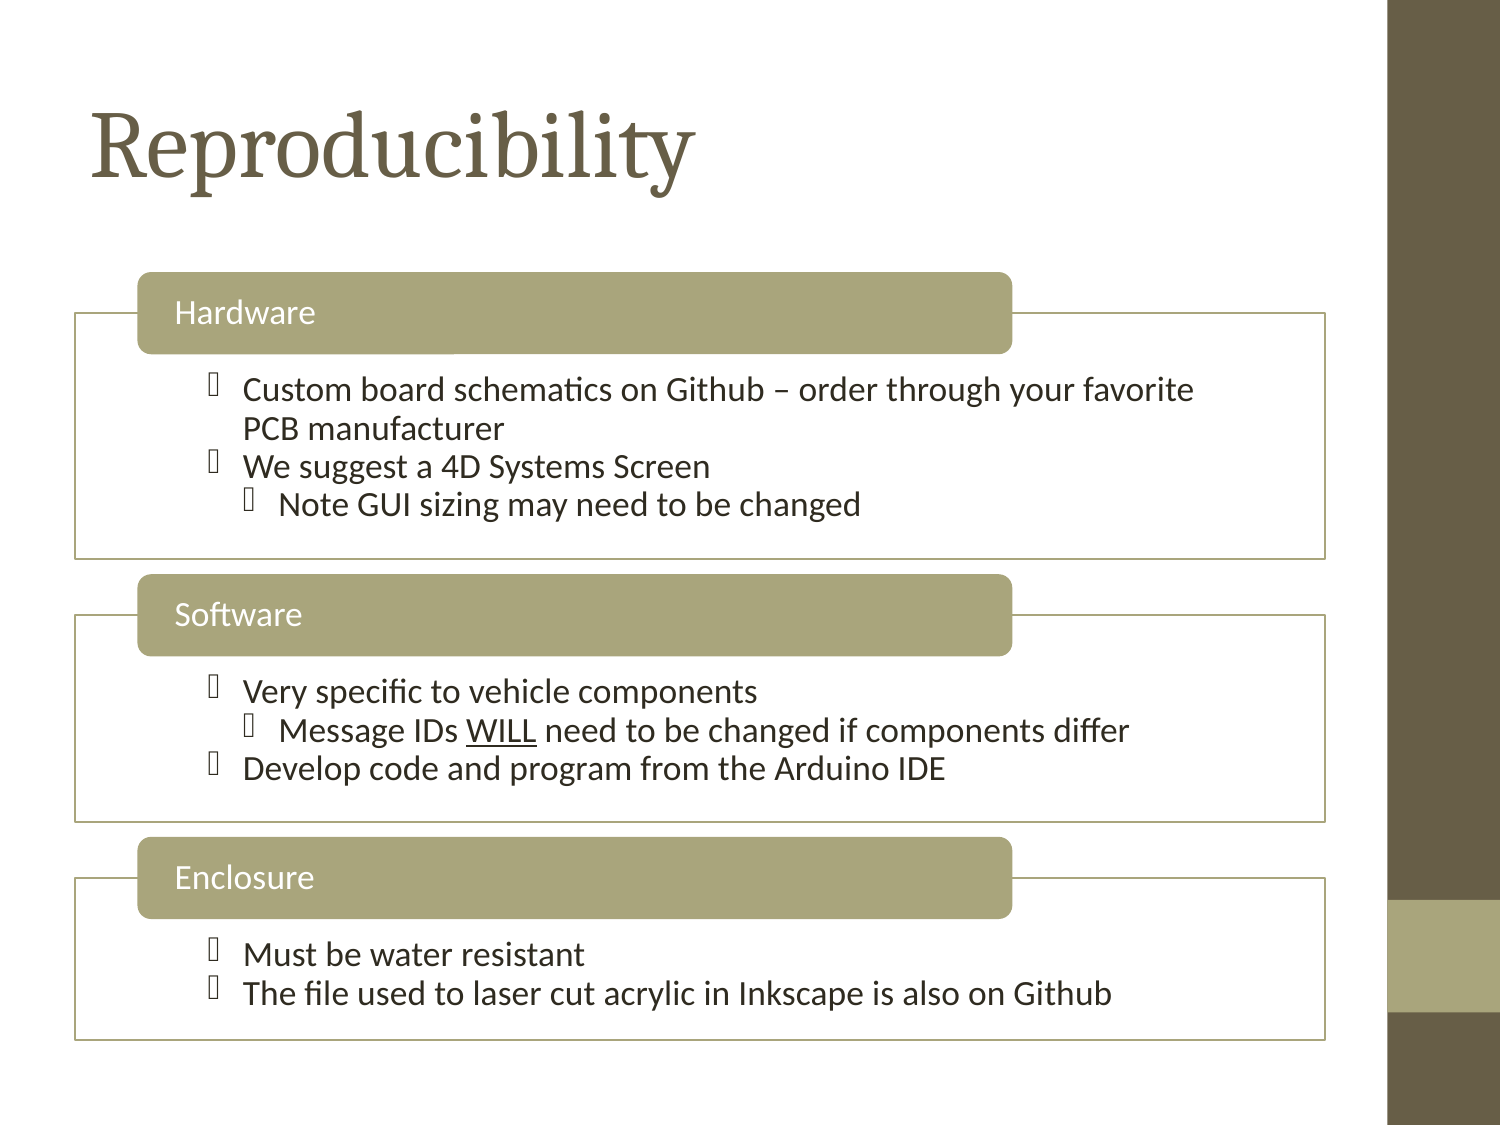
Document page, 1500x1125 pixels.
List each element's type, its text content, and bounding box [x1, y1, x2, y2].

text_box Very specific to vehicle components Message IDs WILL need to be changed if components differ Develop code and program from the Arduino IDE [74, 615, 1325, 822]
text_box Must be water resistant The file used to laser cut acrylic in Inkscape is also on Github [74, 877, 1325, 1041]
text_box Software [137, 574, 1013, 657]
text_box Enclosure [137, 836, 1013, 920]
text_box Custom board schematics on Github – order through your favorite PCB manufacturer We suggest a 4D Systems Screen Note GUI sizing may need to be changed [74, 313, 1325, 559]
text_box Hardware [137, 272, 1013, 355]
text_box Reproducibility [74, 45, 1325, 233]
